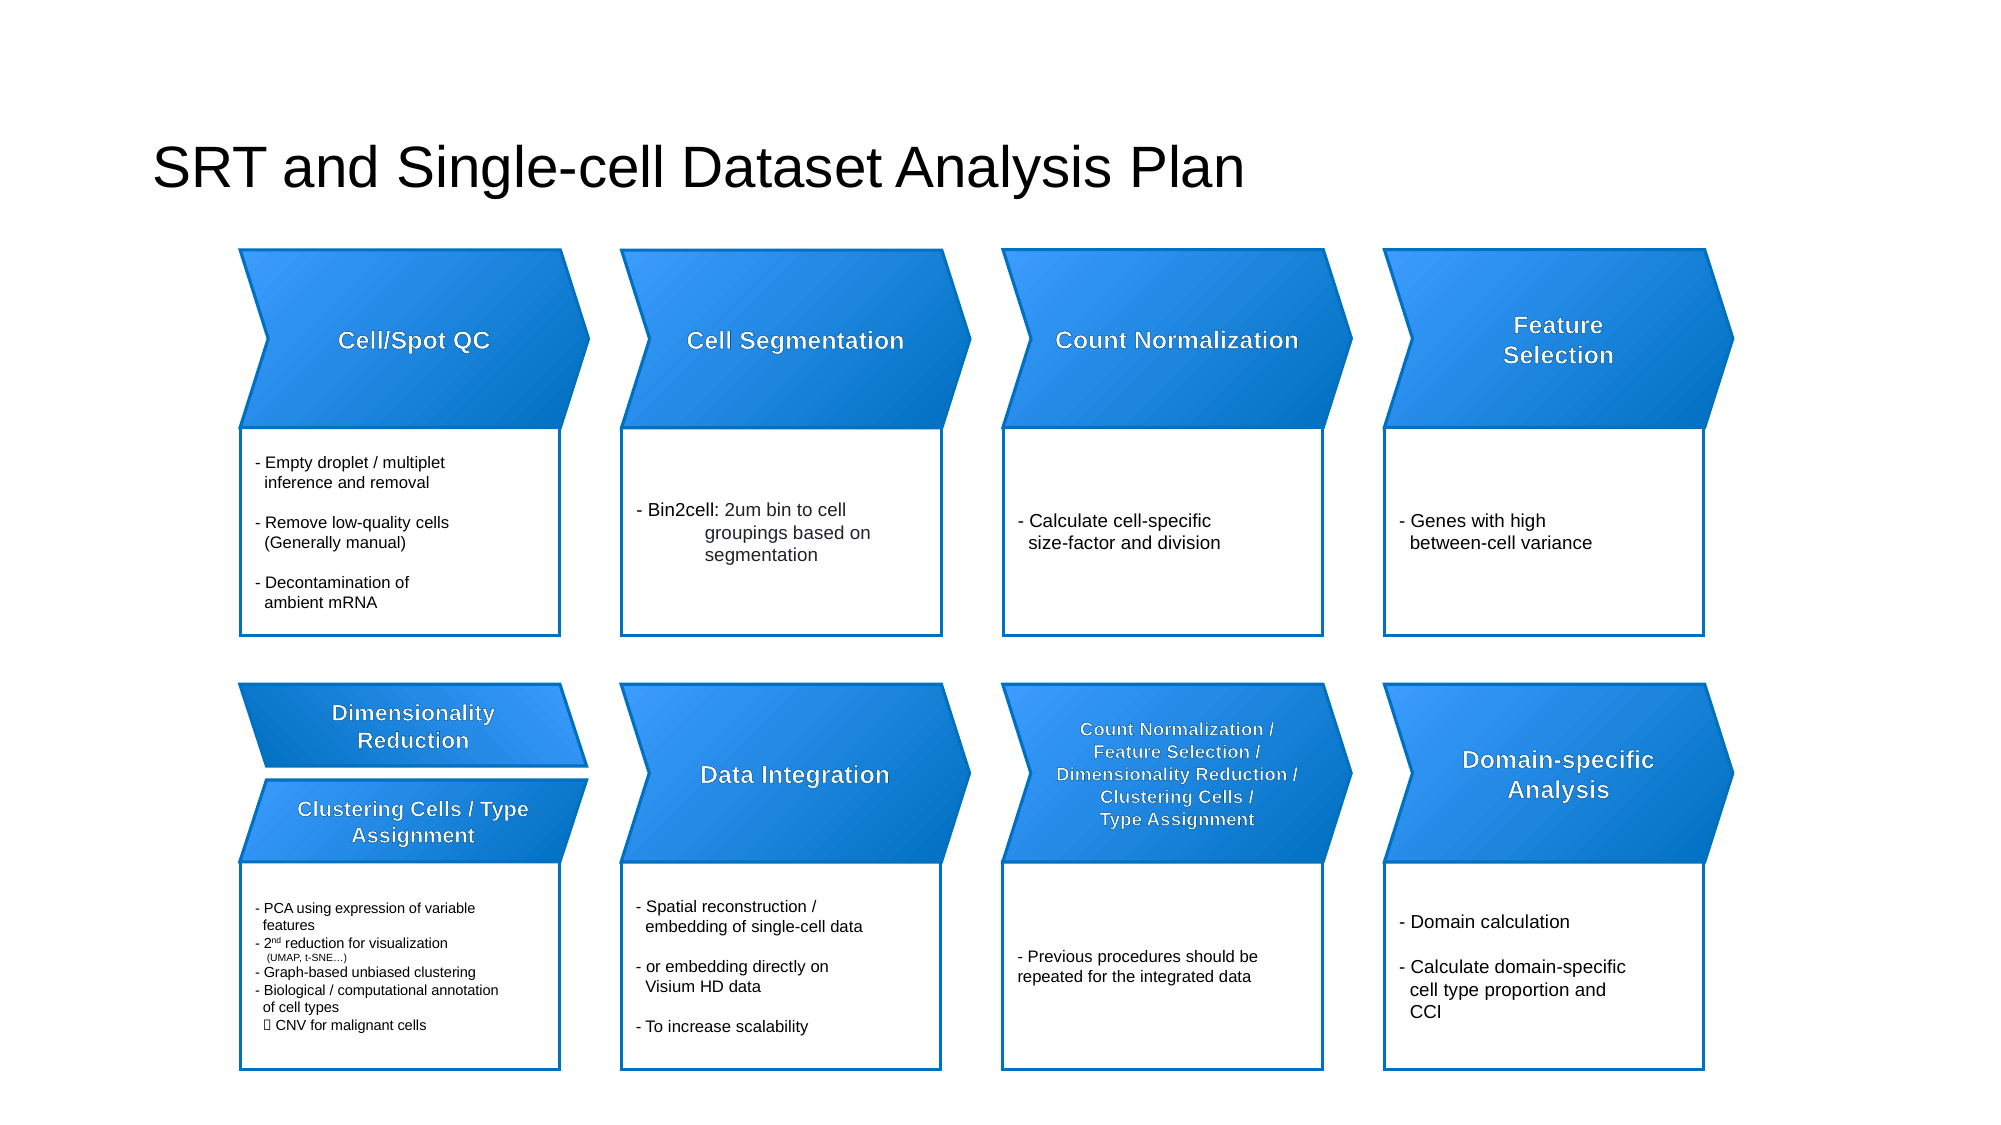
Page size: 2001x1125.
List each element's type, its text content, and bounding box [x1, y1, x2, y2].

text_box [239, 249, 1734, 1071]
title SRT and Single-cell Dataset Analysis Plan [137, 59, 1863, 278]
